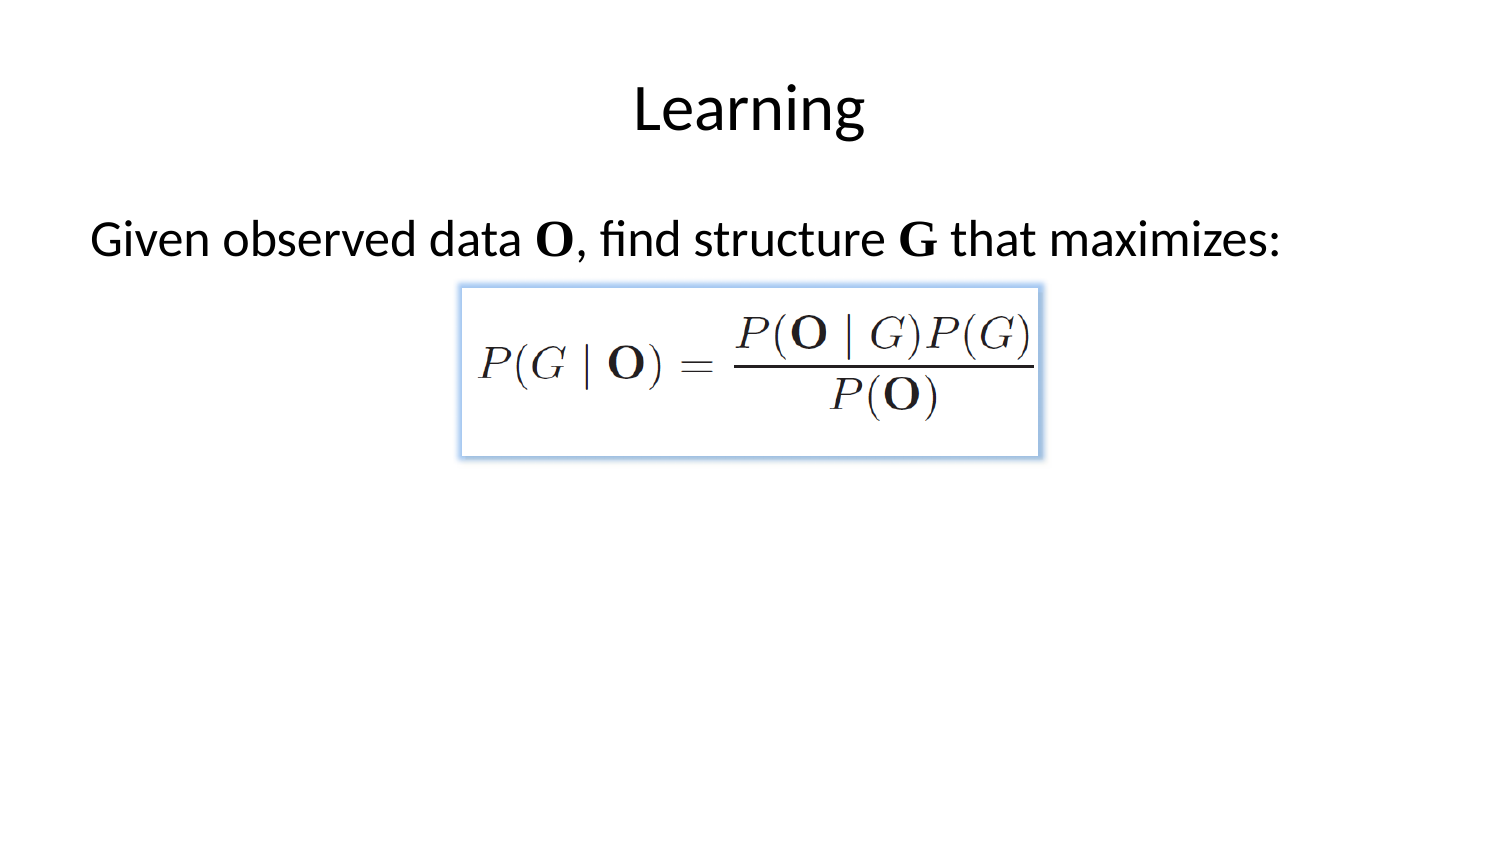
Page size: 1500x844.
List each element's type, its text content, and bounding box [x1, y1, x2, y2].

title Learning [75, 33, 1425, 175]
list Given observed data O, find structure G that maximizes: [75, 196, 1463, 754]
picture [461, 288, 1038, 456]
